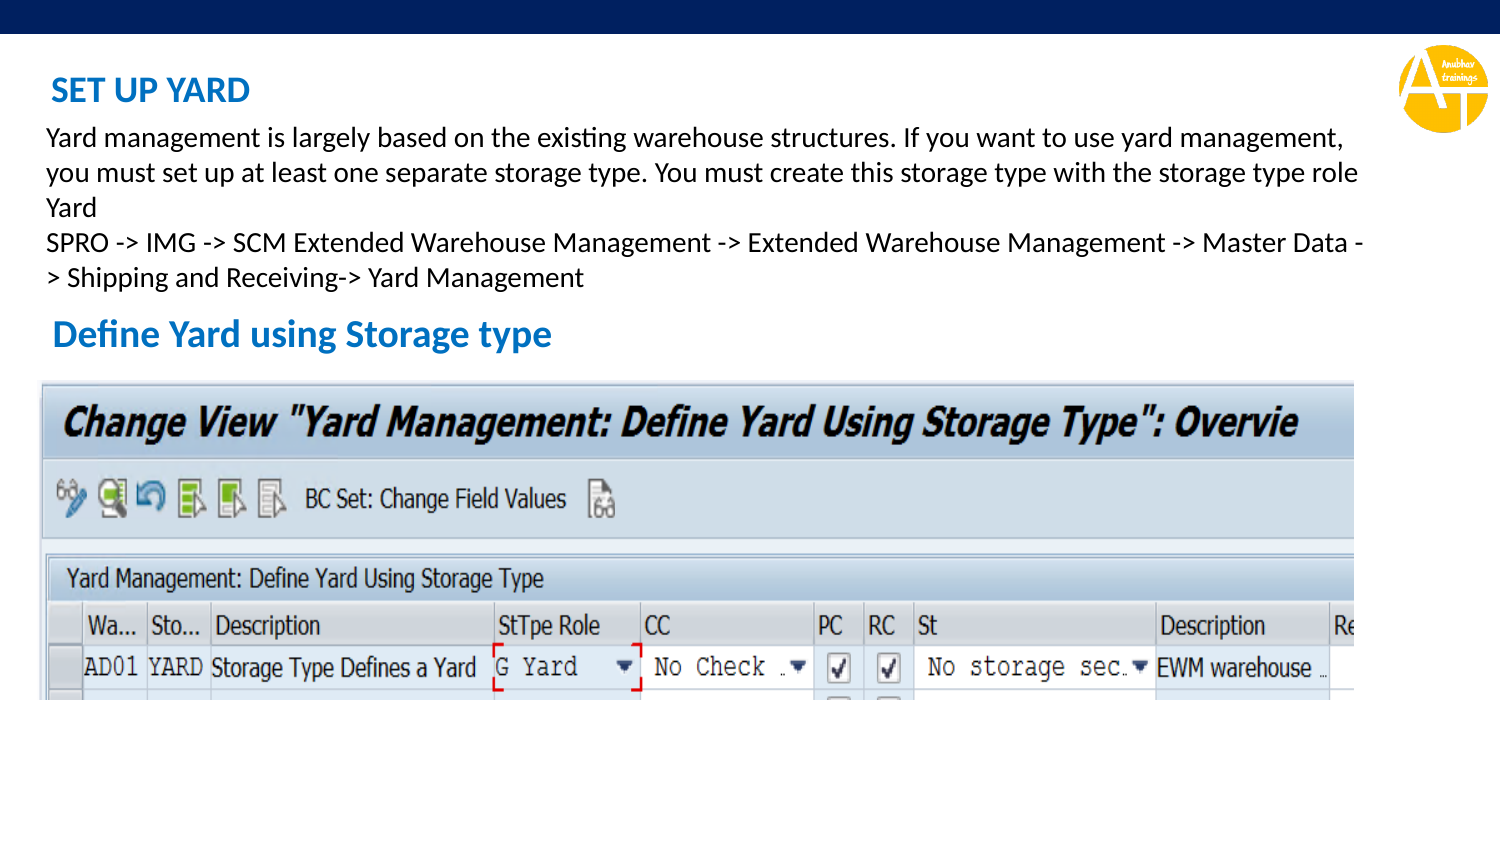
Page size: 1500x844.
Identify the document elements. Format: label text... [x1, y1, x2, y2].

picture [1390, 39, 1493, 140]
title SET UP YARD [51, 40, 1449, 135]
picture [37, 380, 1354, 700]
text_box Define Yard using Storage type [37, 289, 813, 370]
text_box Yard management is largely based on the existing warehouse structures. If you want to use yard management, you must set up at least one separate storage type. You must create this storage type with the storage type role Yard SPRO -> IMG -> SCM Extended Warehouse Management -> Extended Warehouse Management -> Master Data -> Shipping and Receiving-> Yard Management [30, 103, 1385, 344]
